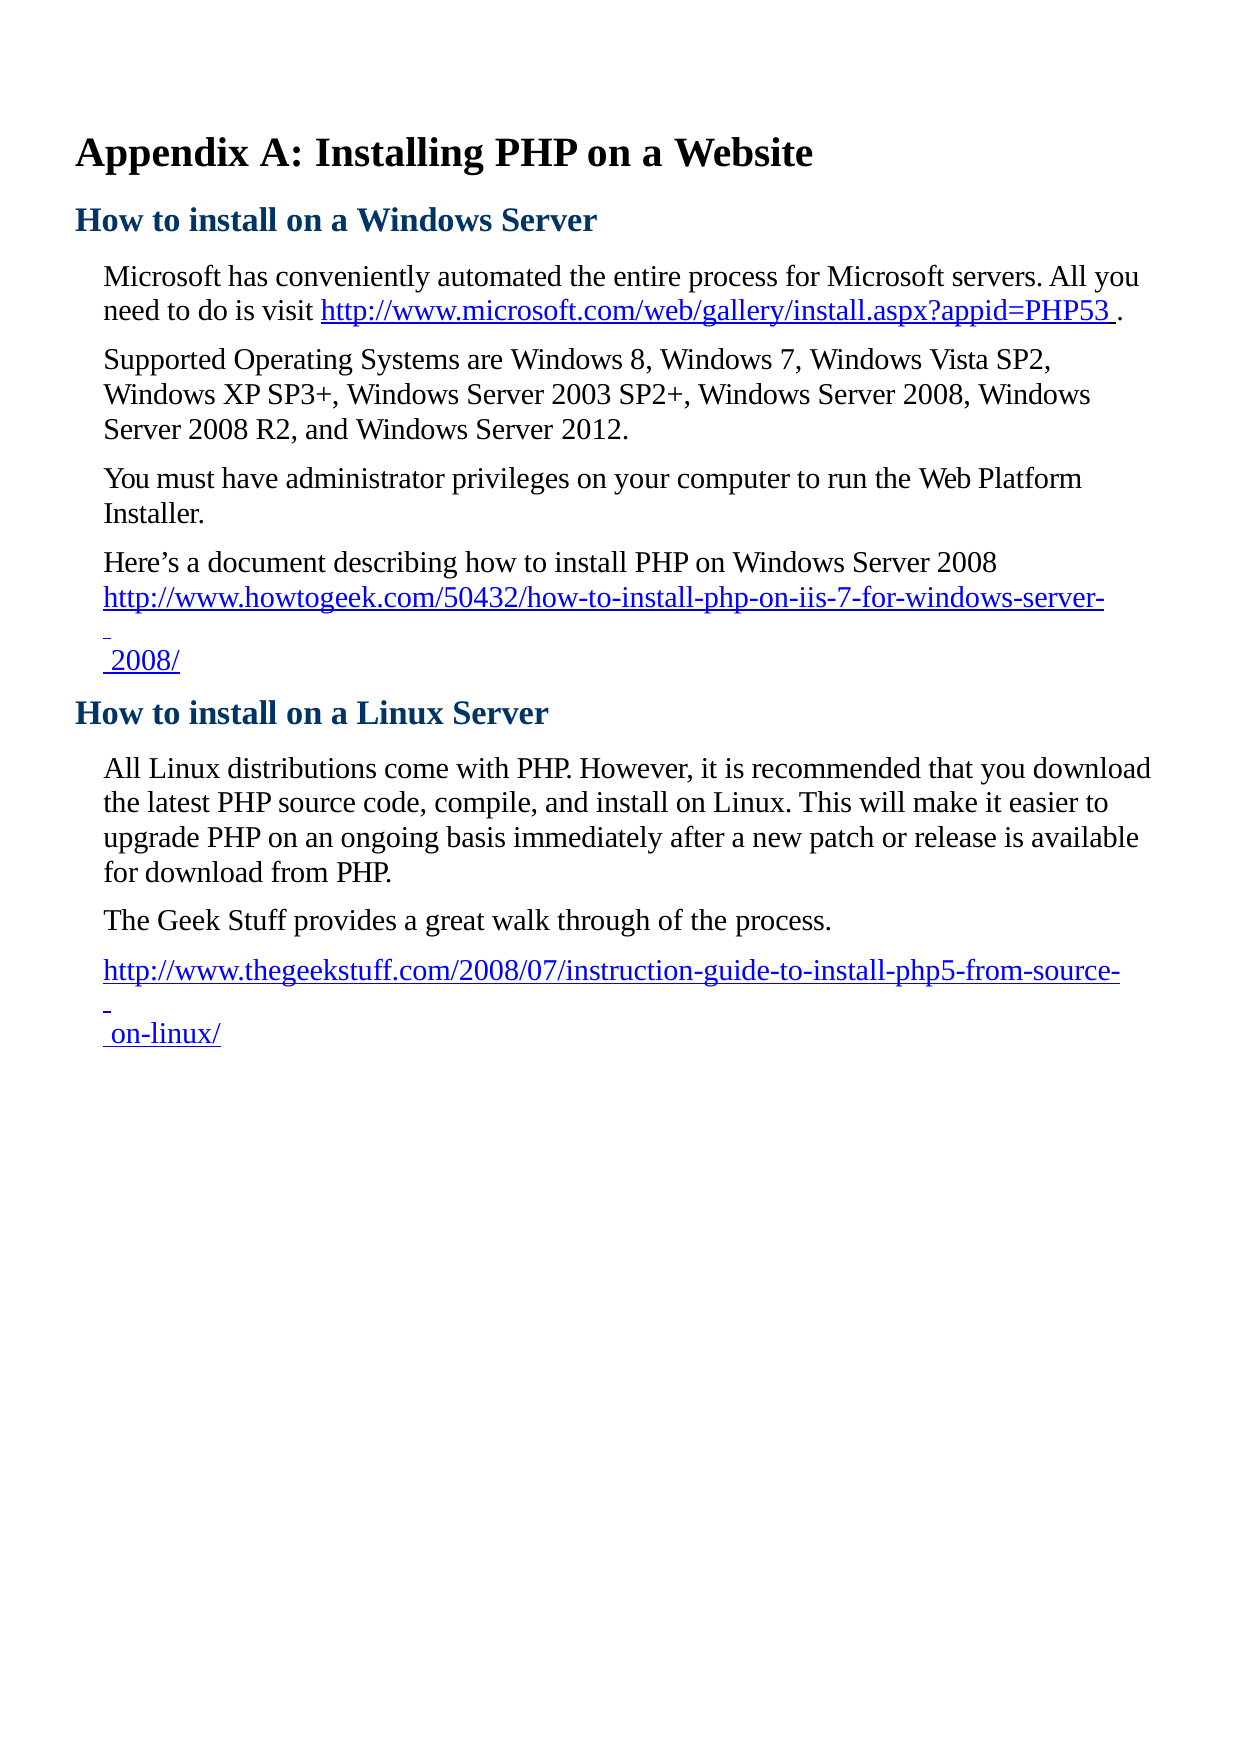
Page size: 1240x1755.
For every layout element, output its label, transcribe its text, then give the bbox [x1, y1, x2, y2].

text_box Appendix A: Installing PHP on a Website How to install on a Windows Server Microsoft has conveniently automated the entire process for Microsoft servers. All you need to do is visit http://www.microsoft.com/web/gallery/install.aspx?appid=PHP53 . Supported Operating Systems are Windows 8, Windows 7, Windows Vista SP2, Windows XP SP3+, Windows Server 2003 SP2+, Windows Server 2008, Windows Server 2008 R2, and Windows Server 2012. You must have administrator privileges on your computer to run the Web Platform Installer. Here’s a document describing how to install PHP on Windows Server 2008 http://www.howtogeek.com/50432/how-to-install-php-on-iis-7-for-windows-server- 2008/ How to install on a Linux Server All Linux distributions come with PHP. However, it is recommended that you download the latest PHP source code, compile, and install on Linux. This will make it easier to upgrade PHP on an ongoing basis immediately after a new patch or release is available for download from PHP. The Geek Stuff provides a great walk through of the process. http://www.thegeekstuff.com/2008/07/instruction-guide-to-install-php5-from-source- on-linux/ [72, 96, 1164, 993]
